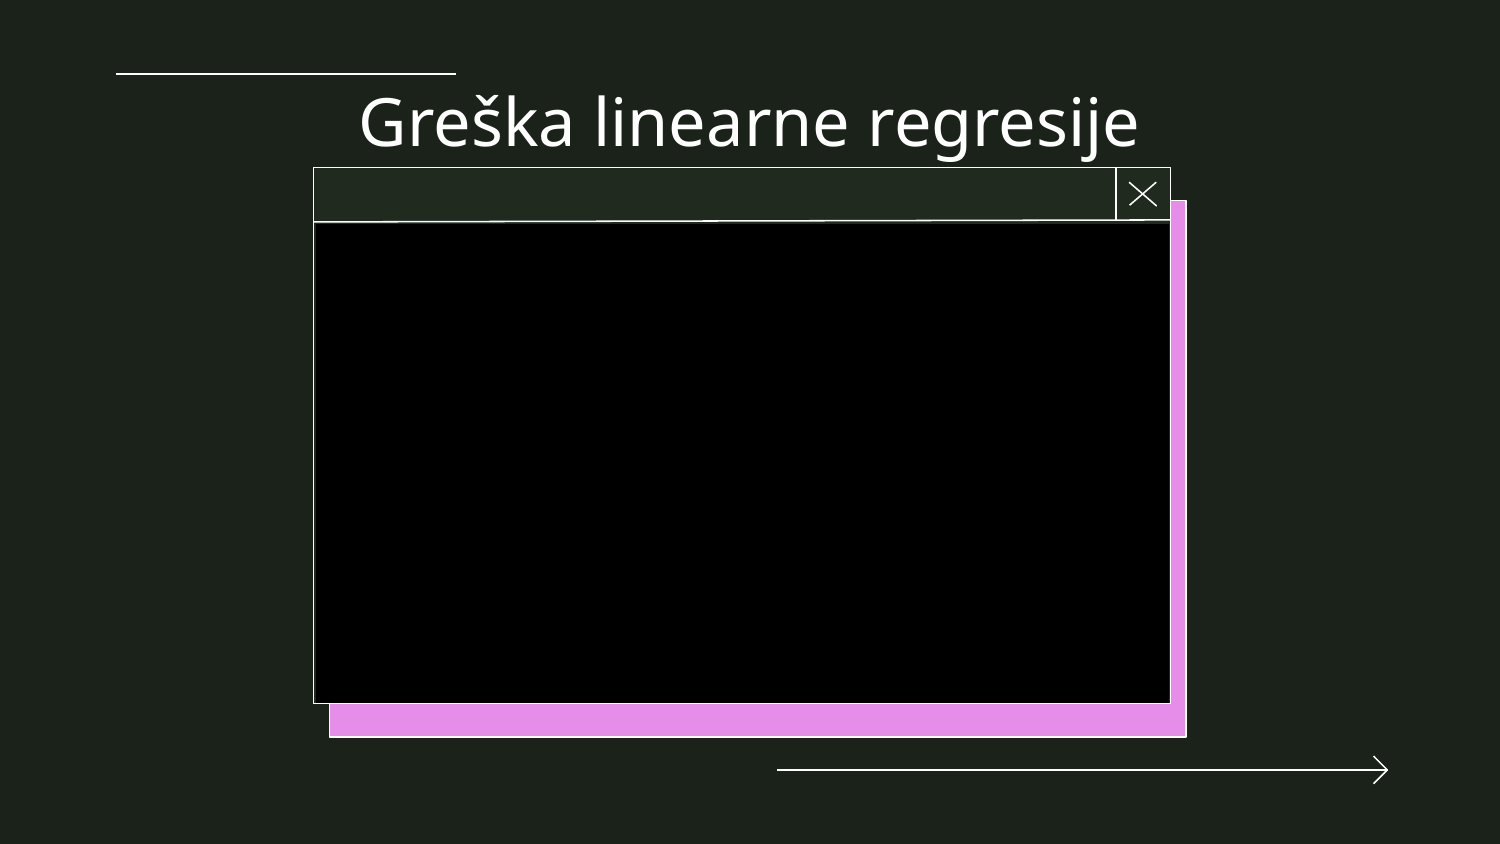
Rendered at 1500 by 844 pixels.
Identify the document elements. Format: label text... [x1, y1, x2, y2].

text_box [315, 223, 1170, 705]
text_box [313, 166, 1187, 738]
title Greška linearne regresije [118, 72, 1382, 167]
